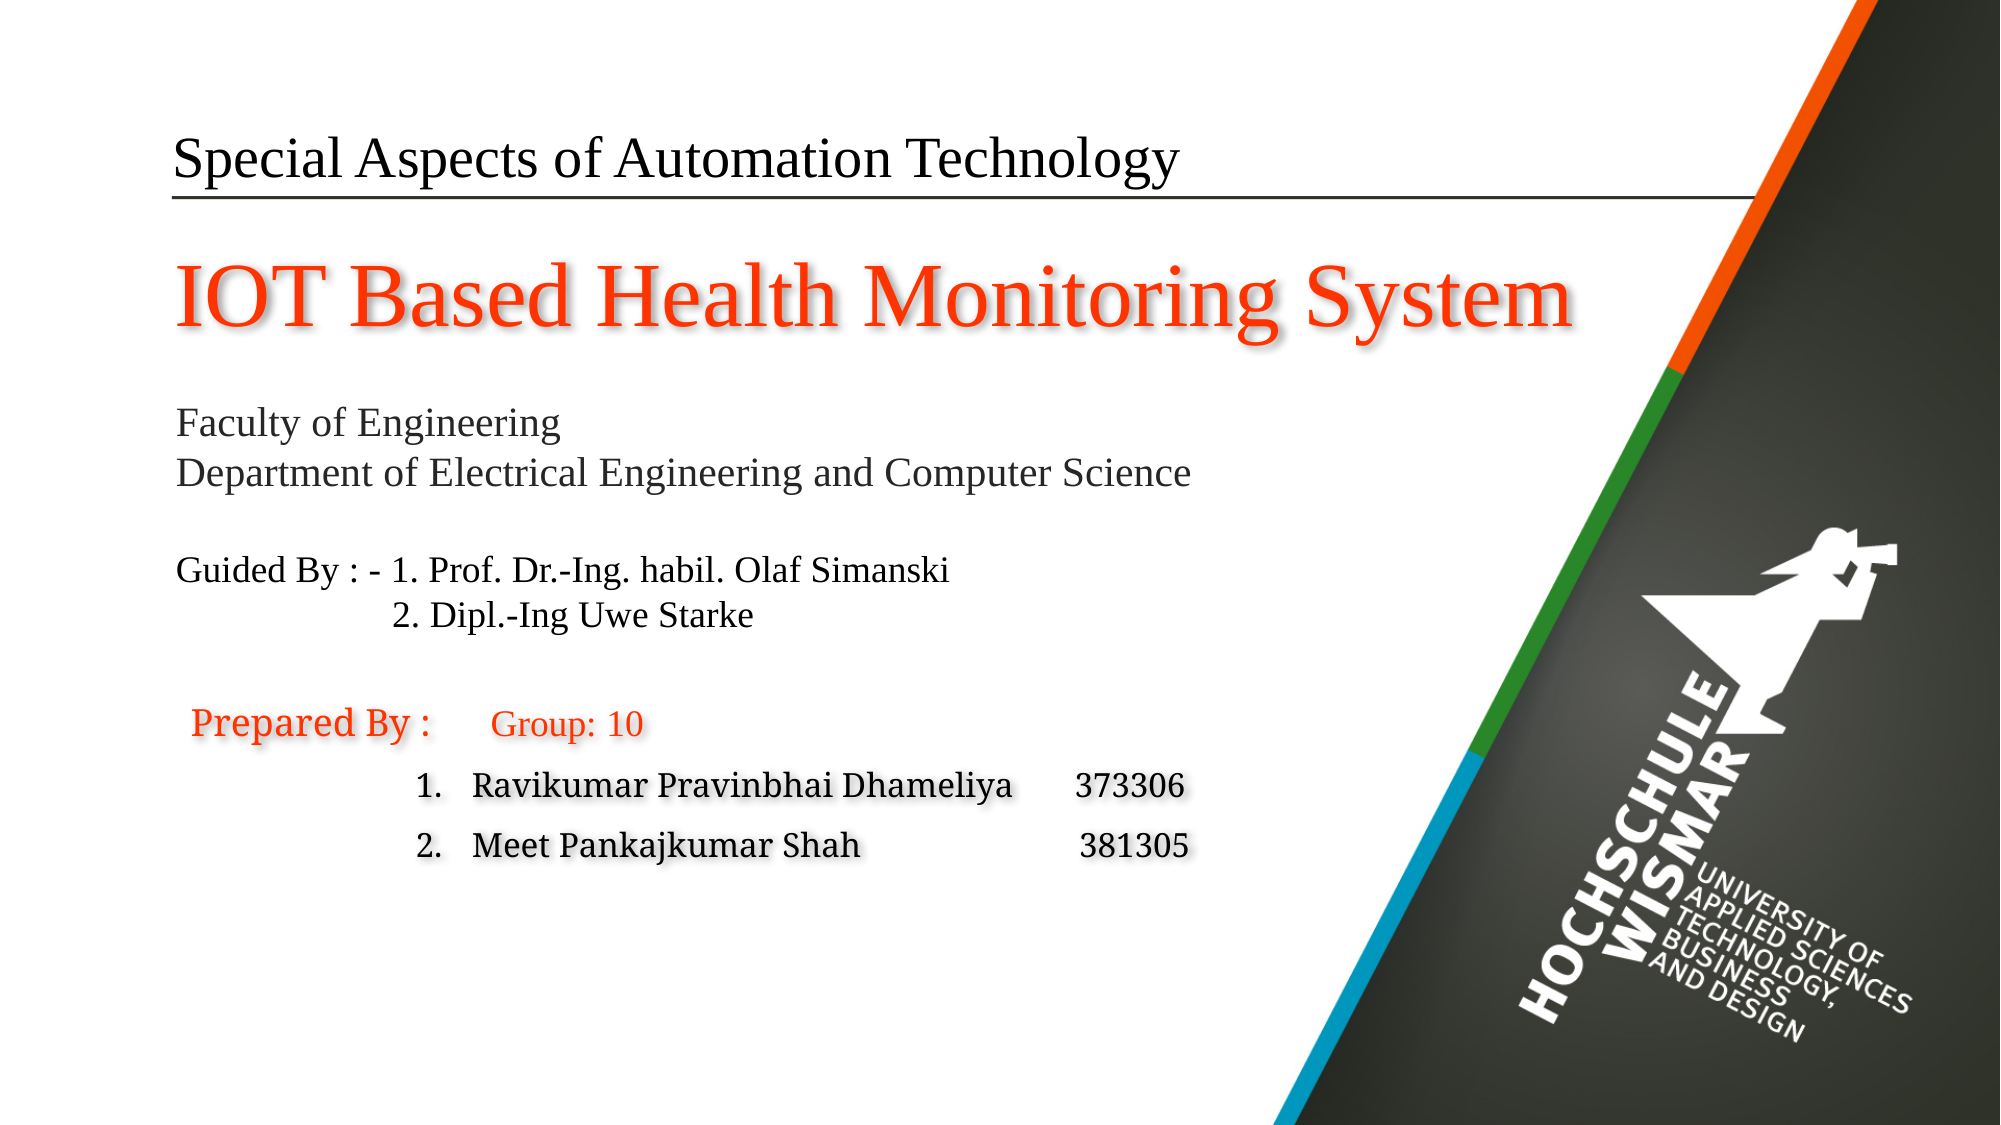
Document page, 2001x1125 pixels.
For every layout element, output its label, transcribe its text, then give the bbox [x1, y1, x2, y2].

text_box Prepared By : Group: 10 Ravikumar Pravinbhai Dhameliya 373306 Meet Pankajkumar Shah 381305 [175, 646, 1259, 977]
subtitle IOT Based Health Monitoring System [174, 242, 1675, 345]
title Faculty of Engineering Department of Electrical Engineering and Computer Science Guided By : - 1. Prof. Dr.-Ing. habil. Olaf Simanski 2. Dipl.-Ing Uwe Starke [175, 352, 1441, 720]
picture [0, 0, 2000, 1125]
text_box Special Aspects of Automation Technology [157, 112, 1729, 242]
